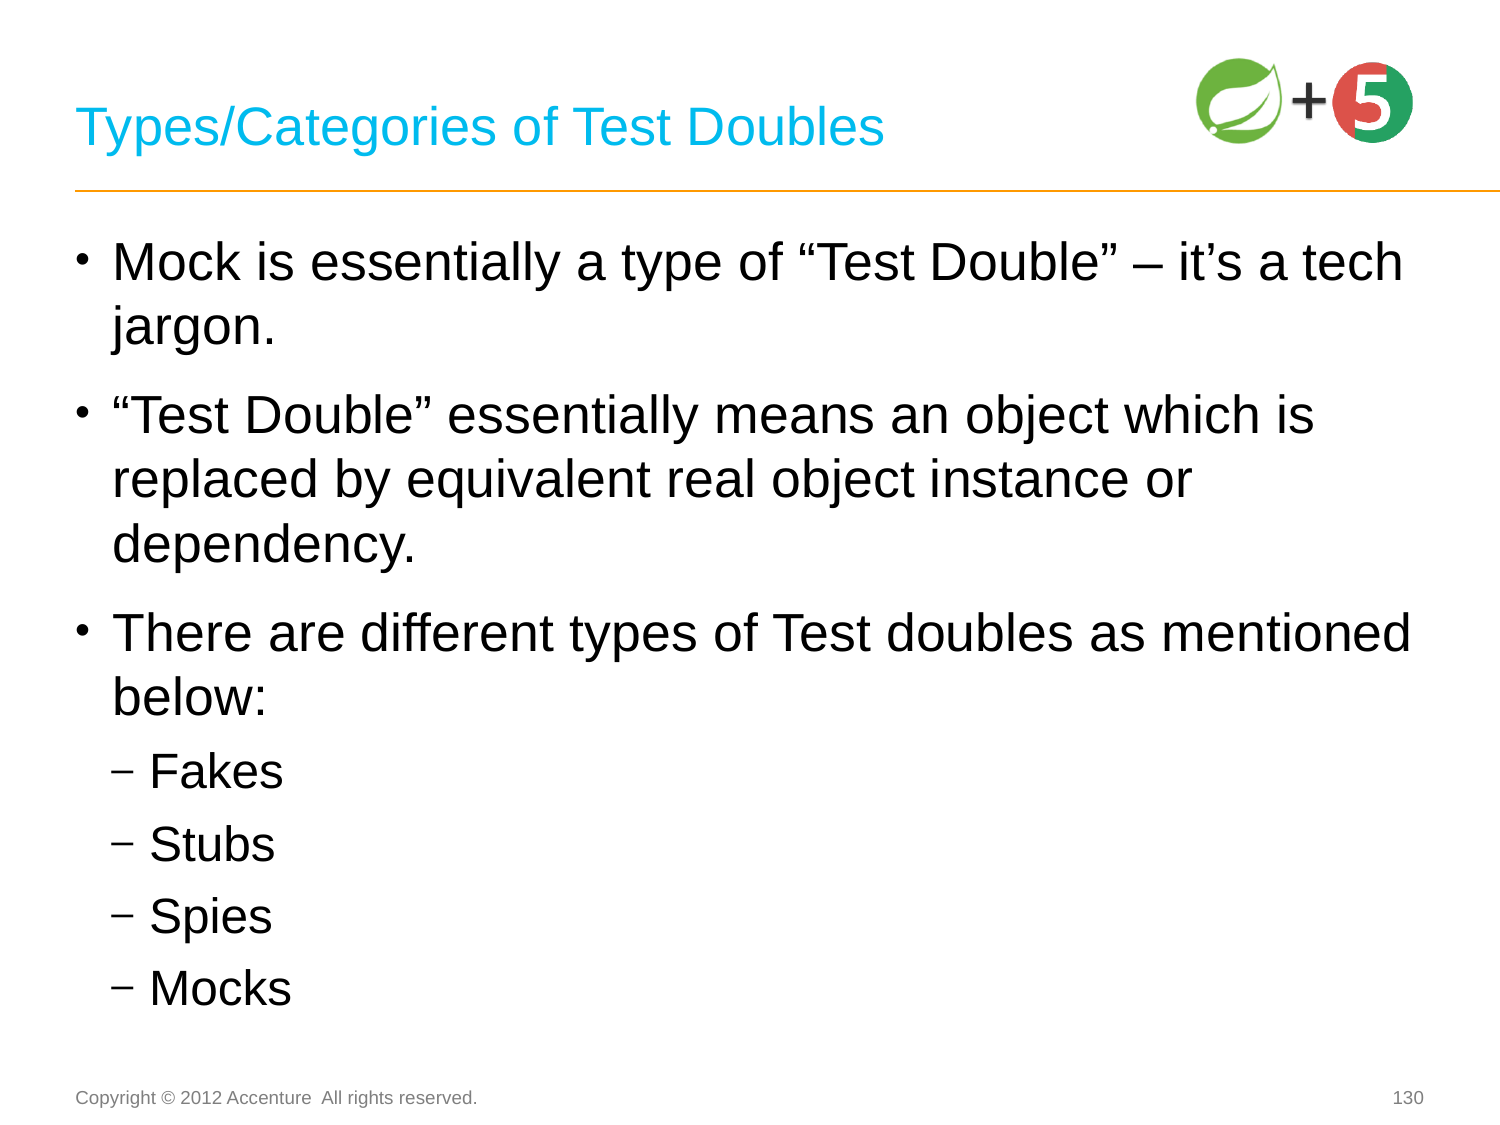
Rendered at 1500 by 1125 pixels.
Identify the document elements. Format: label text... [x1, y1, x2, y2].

list Mock is essentially a type of “Test Double” – it’s a tech jargon. “Test Double” essentially means an object which is replaced by equivalent real object instance or dependency. There are different types of Test doubles as mentioned below: Fakes Stubs Spies Mocks [75, 226, 1425, 1018]
title Types/Categories of Test Doubles [75, 27, 1422, 157]
